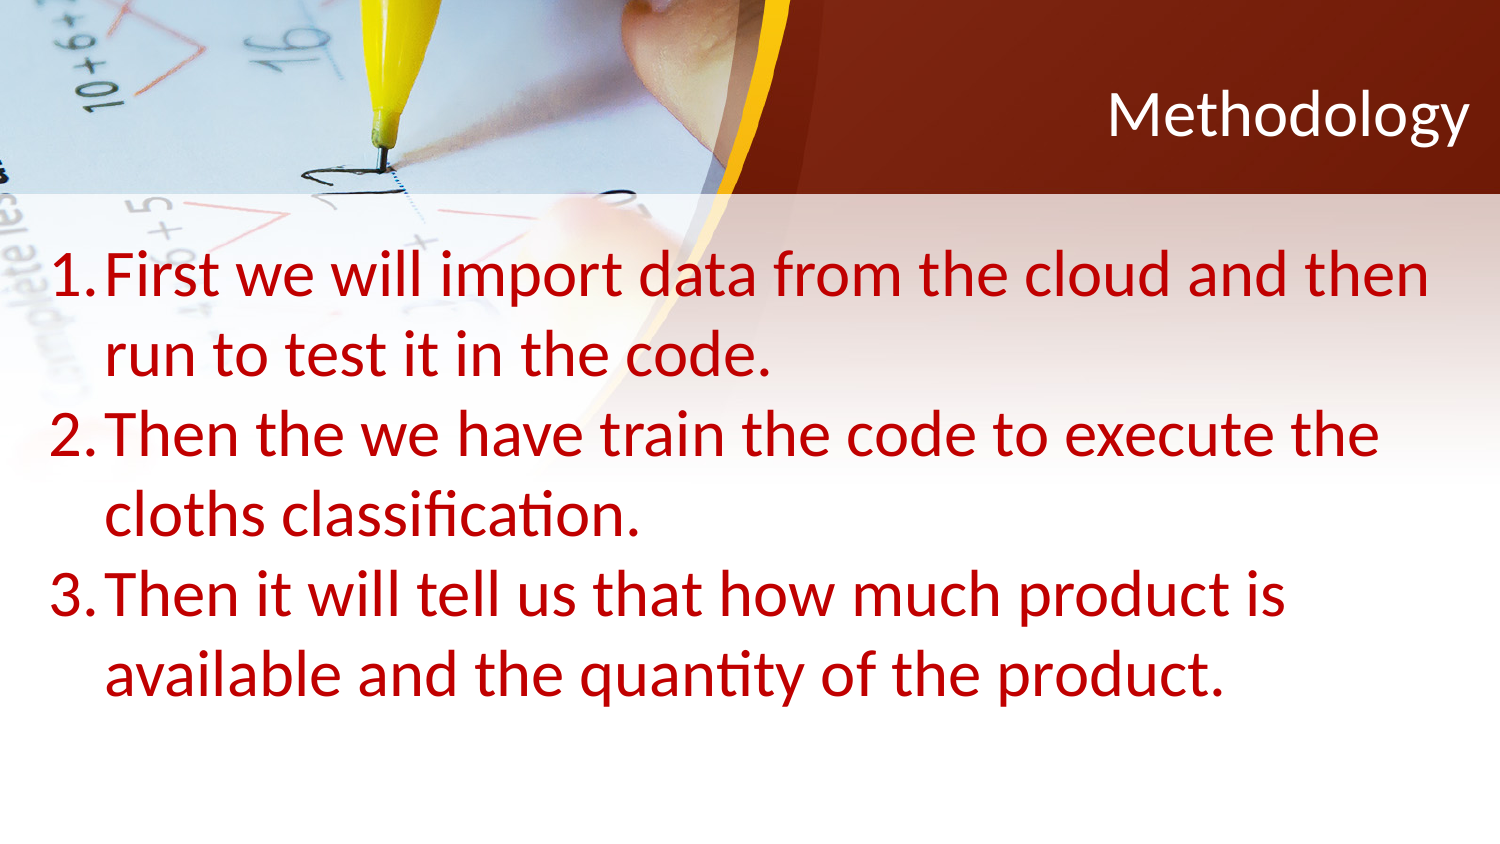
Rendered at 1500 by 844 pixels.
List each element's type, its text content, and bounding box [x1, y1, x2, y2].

text_box Methodology [881, 61, 1486, 157]
text_box First we will import data from the cloud and then run to test it in the code. Then the we have train the code to execute the cloths classification. Then it will tell us that how much product is available and the quantity of the product. [33, 222, 1473, 798]
picture [0, 0, 1500, 844]
